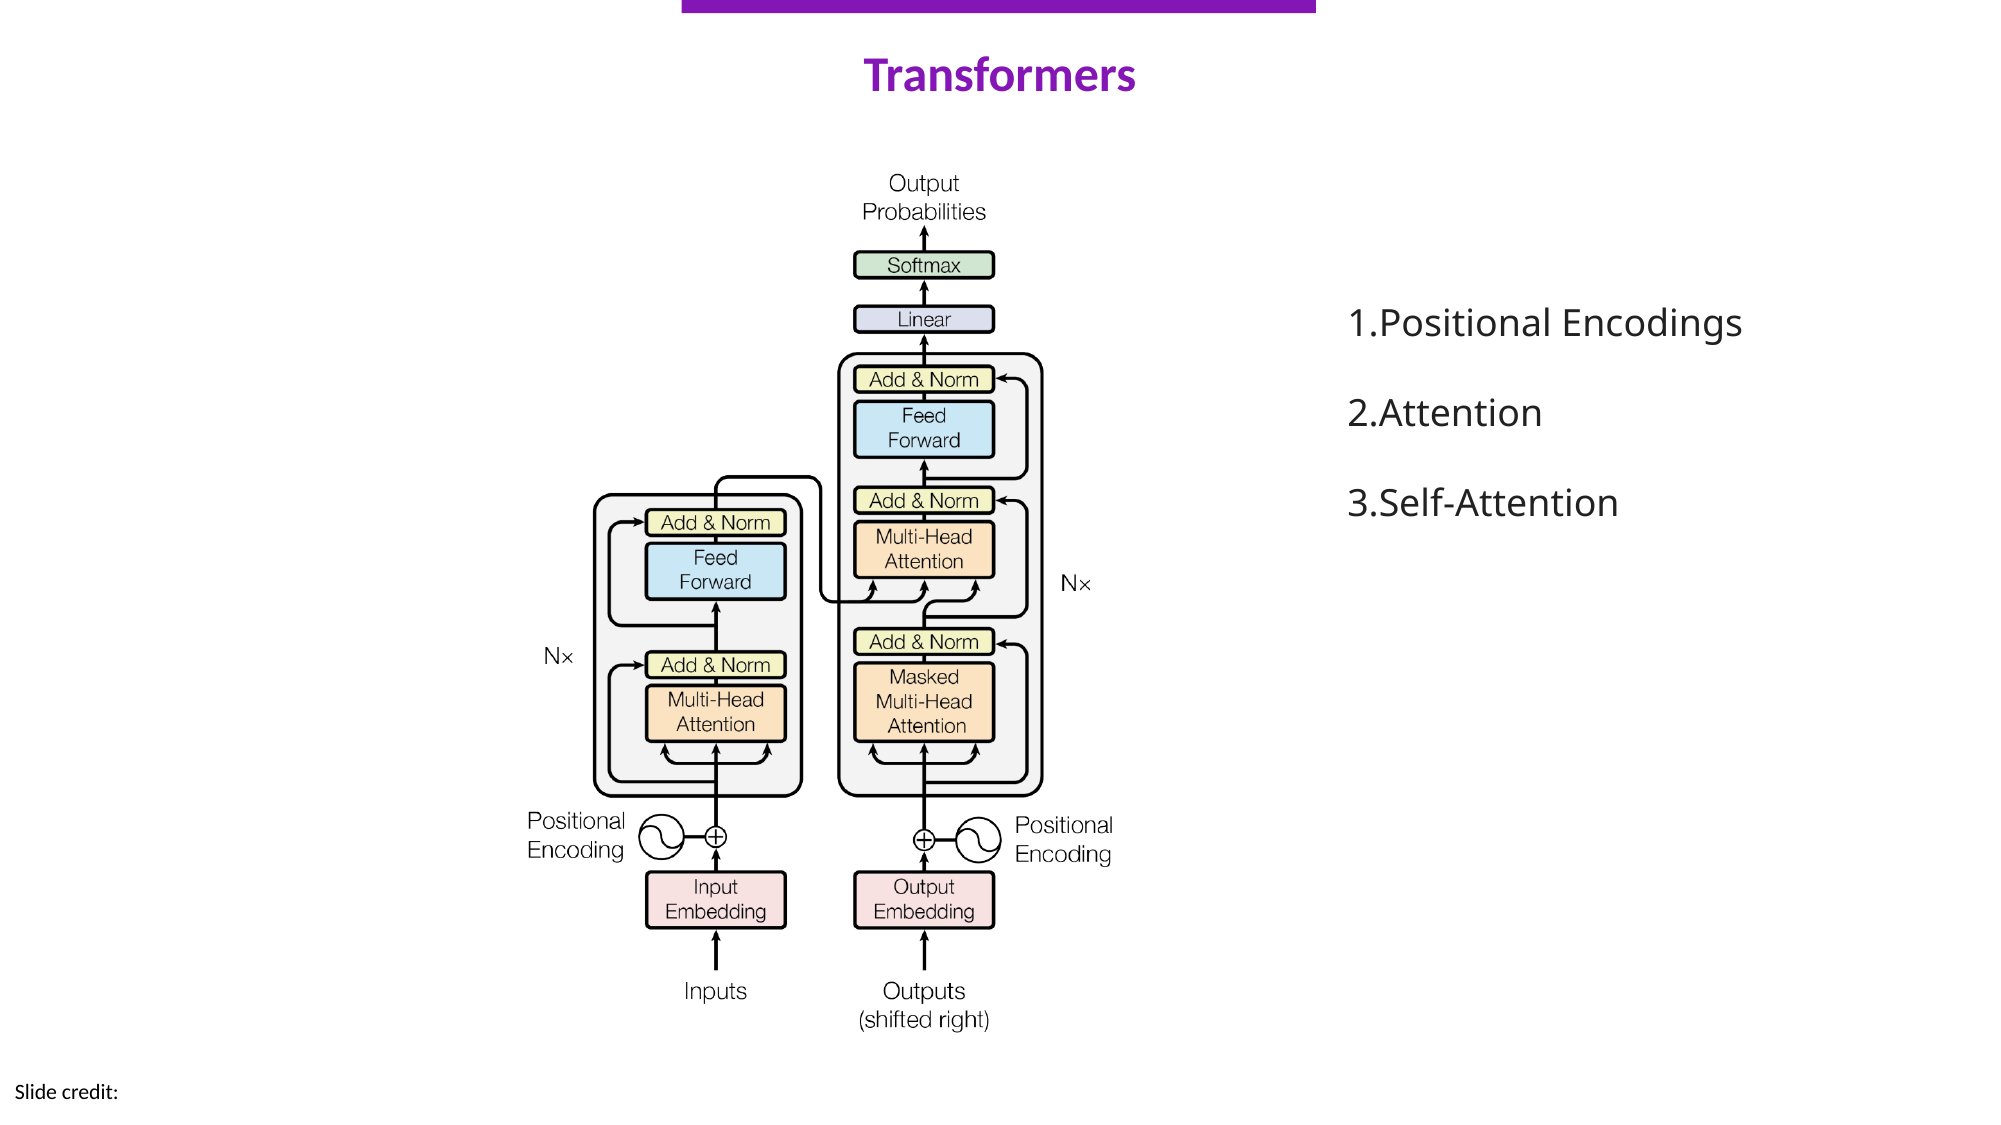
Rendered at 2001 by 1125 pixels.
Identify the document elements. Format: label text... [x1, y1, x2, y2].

text_box Slide credit: [0, 1070, 1203, 1112]
text_box Transformers [665, 34, 1335, 109]
picture [456, 133, 1167, 1047]
text_box [681, 0, 1317, 14]
text_box Positional Encodings Attention Self-Attention [1332, 291, 1759, 577]
